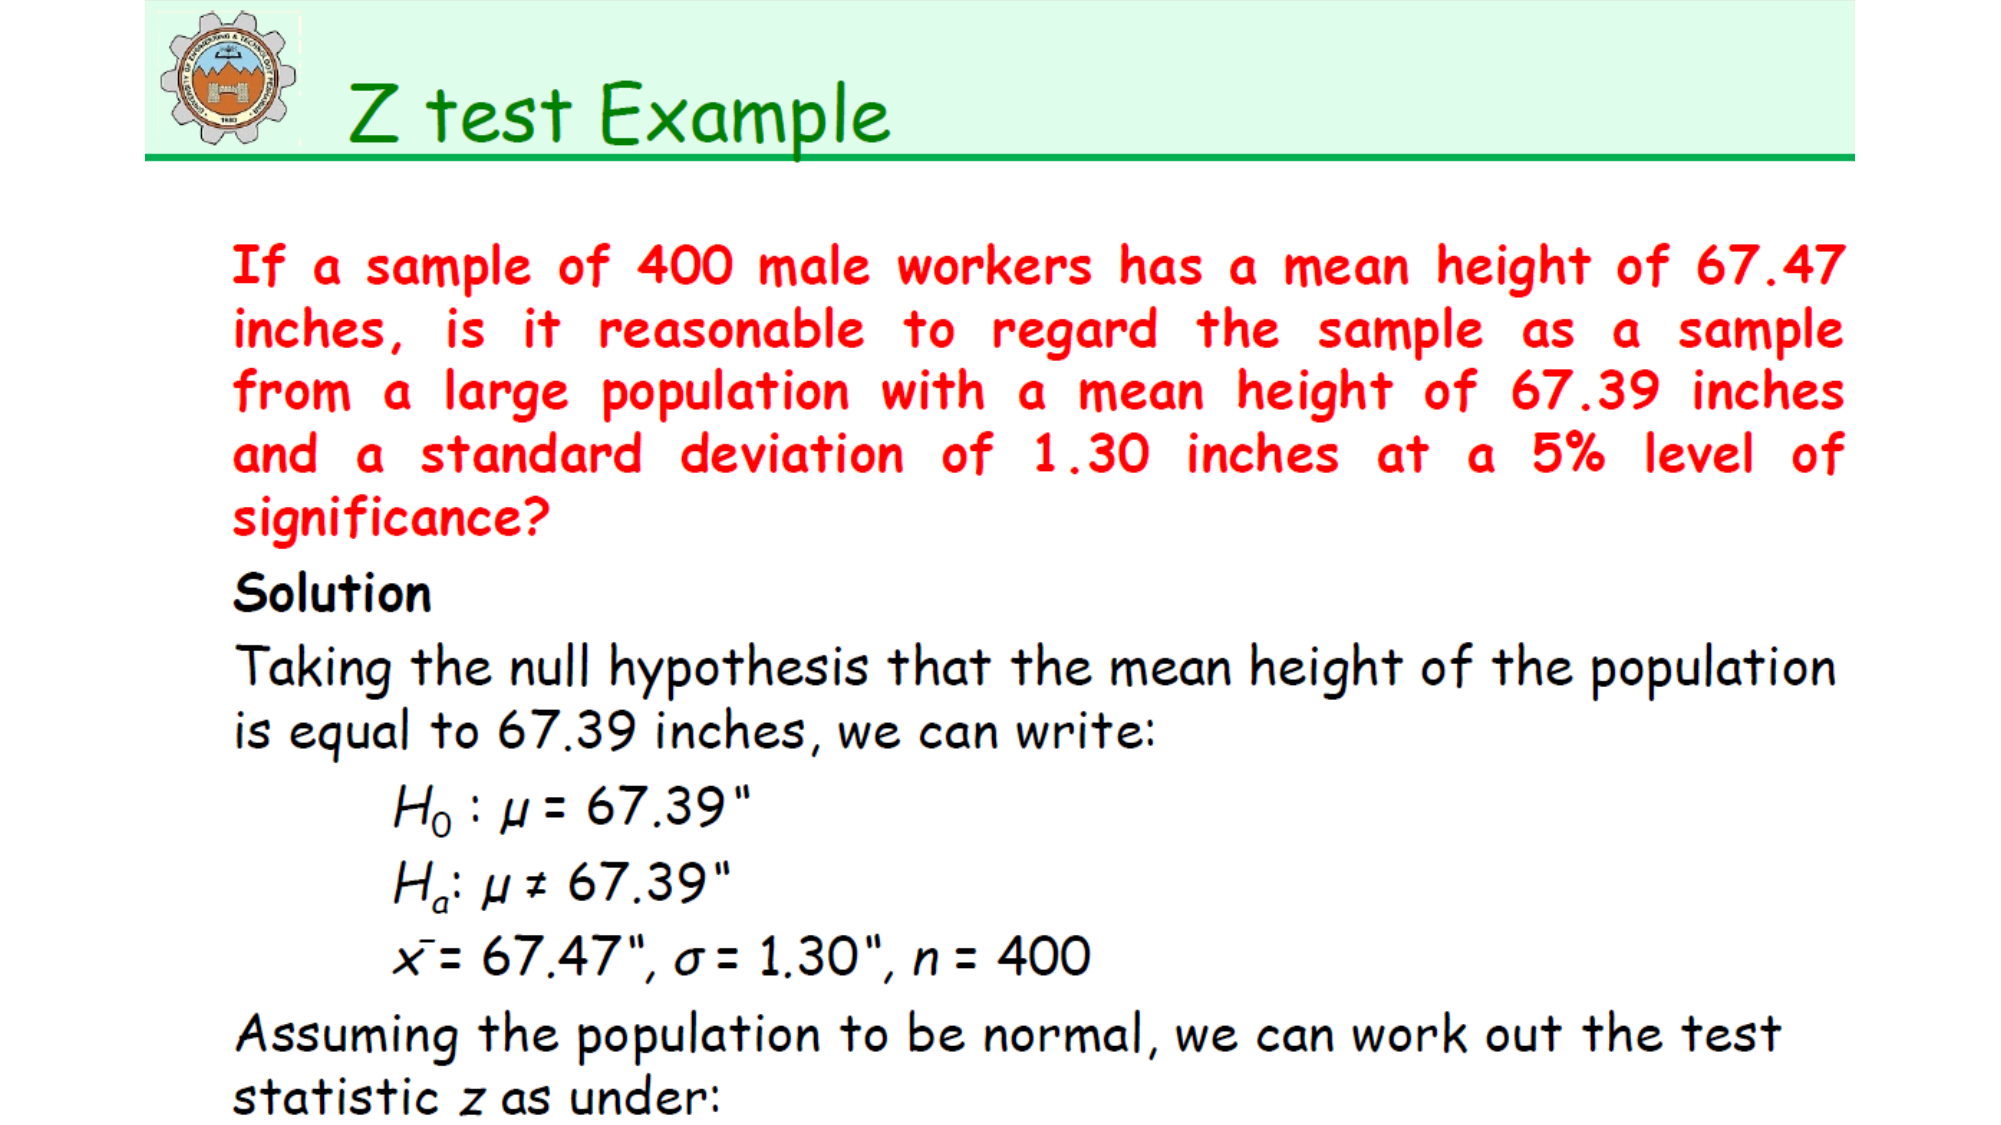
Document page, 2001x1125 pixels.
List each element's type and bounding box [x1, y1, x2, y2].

picture [145, 0, 1855, 1125]
